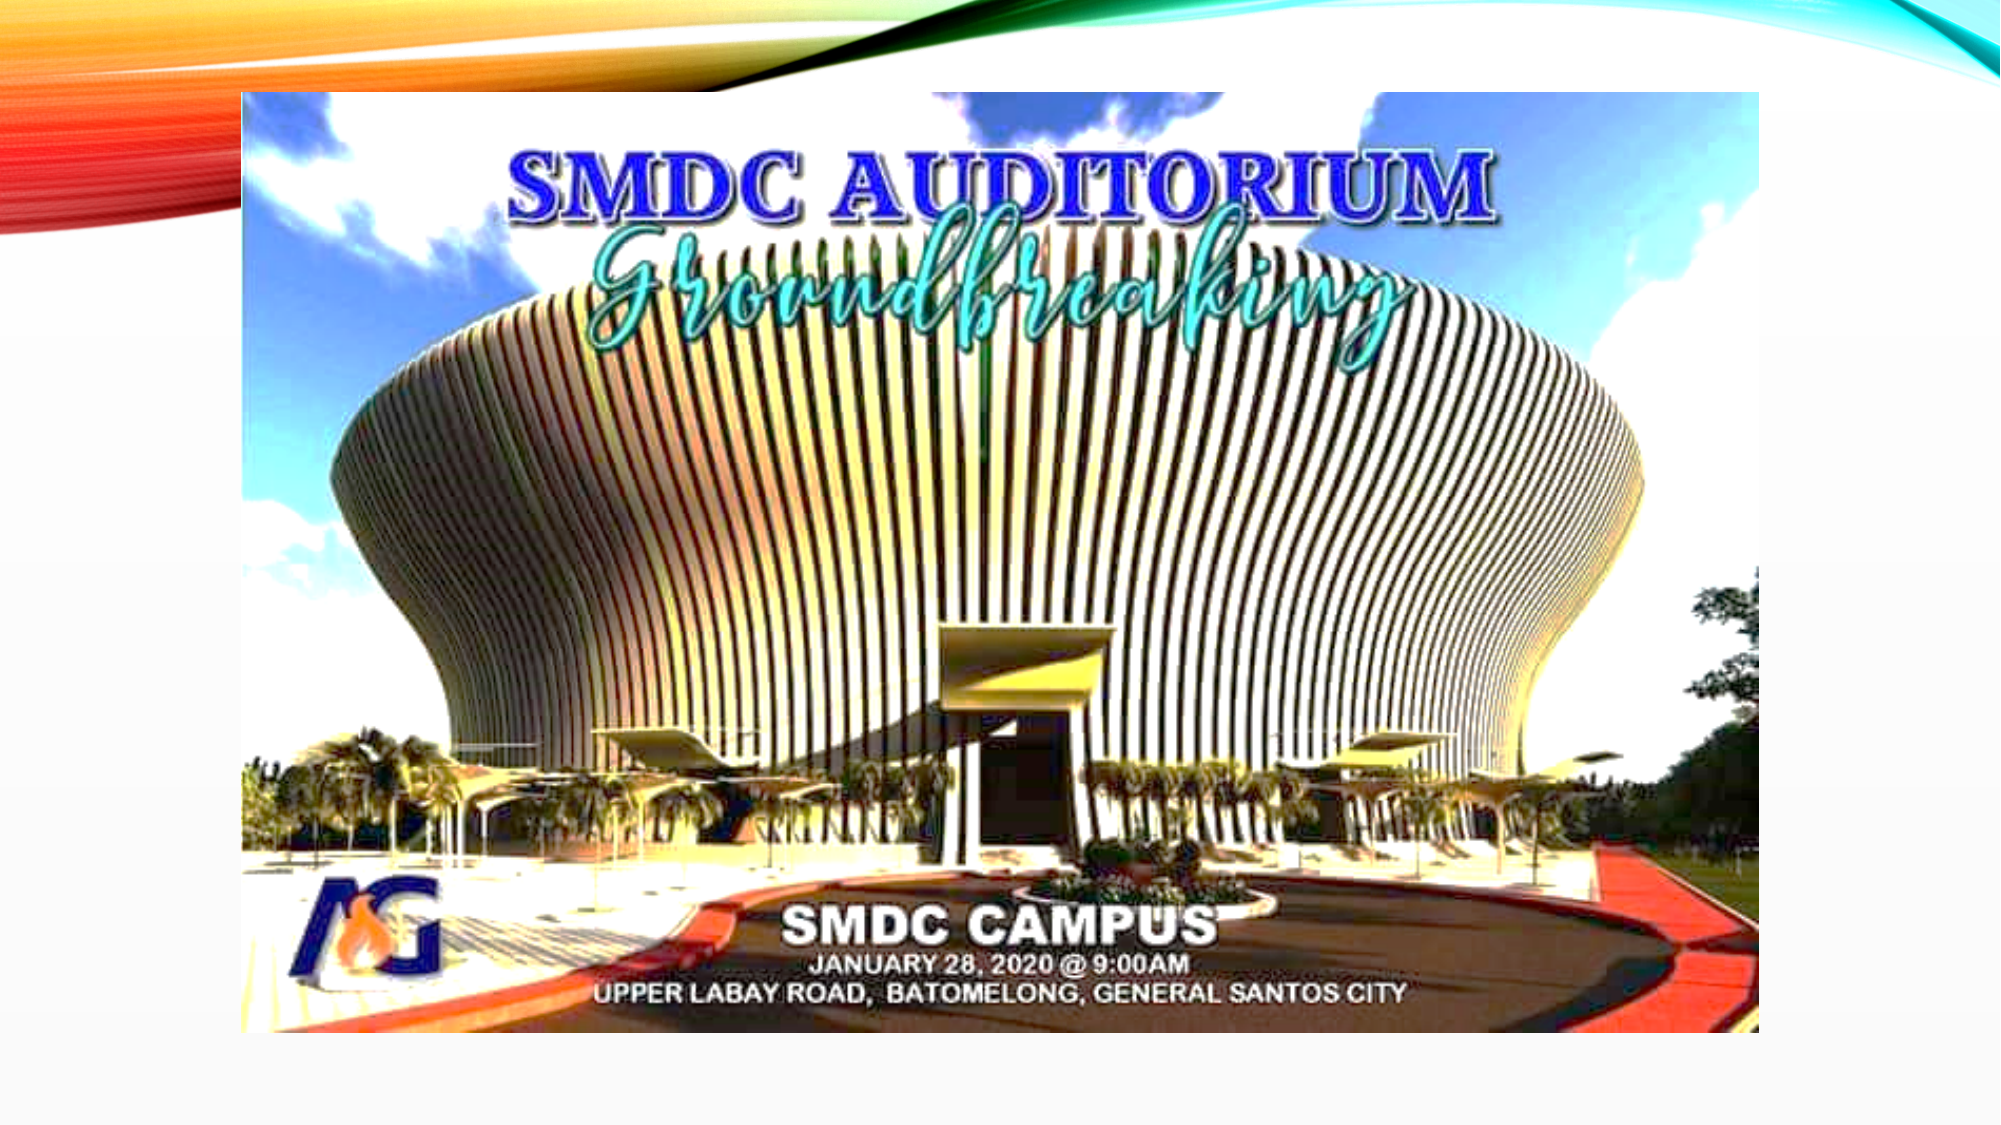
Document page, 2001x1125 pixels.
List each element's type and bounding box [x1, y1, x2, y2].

picture [0, 0, 2000, 237]
list [240, 92, 1760, 1033]
